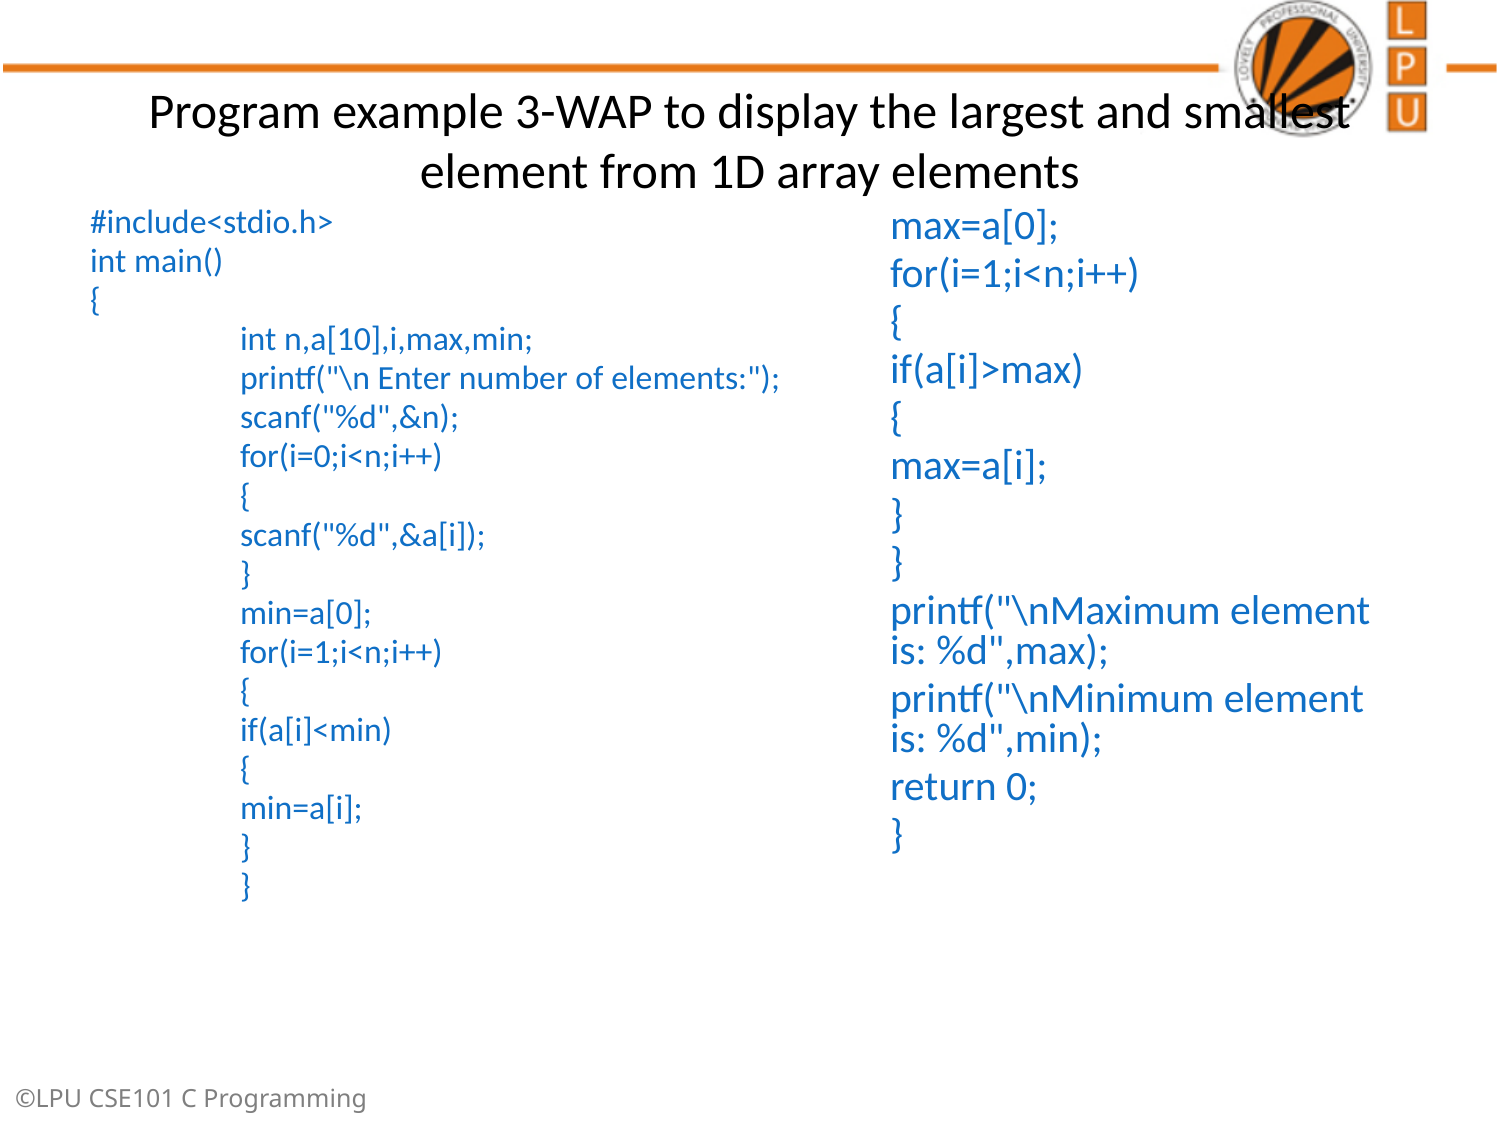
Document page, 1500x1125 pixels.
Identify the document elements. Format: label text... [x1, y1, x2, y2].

list #include<stdio.h> int main() { int n,a[10],i,max,min; printf("\n Enter number of elements:"); scanf("%d",&n); for(i=0;i<n;i++) { scanf("%d",&a[i]); } min=a[0]; for(i=1;i<n;i++) { if(a[i]<min) { min=a[i]; } } [75, 200, 825, 1063]
title Program example 3-WAP to display the largest and smallest element from 1D array elements [75, 45, 1425, 233]
picture [3, 0, 1500, 155]
list max=a[0]; for(i=1;i<n;i++) { if(a[i]>max) { max=a[i]; } } printf("\nMaximum element is: %d",max); printf("\nMinimum element is: %d",min); return 0; } [875, 200, 1425, 1063]
